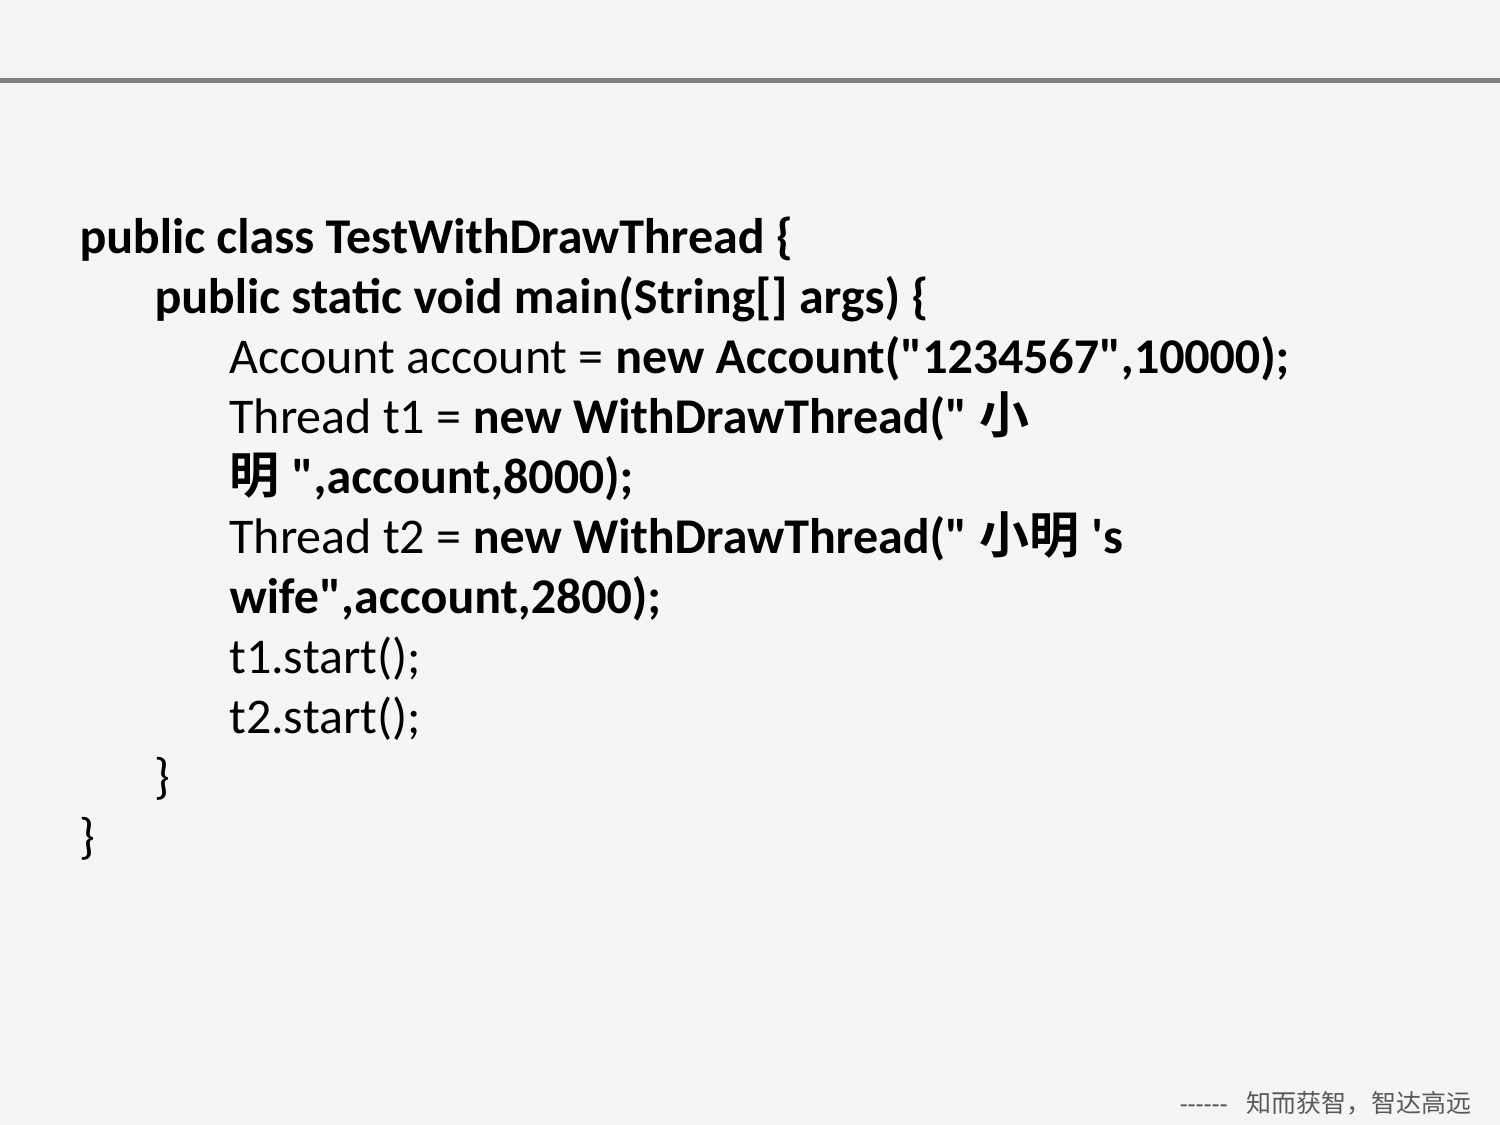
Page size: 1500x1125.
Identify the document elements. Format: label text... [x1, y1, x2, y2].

text_box public class TestWithDrawThread { public static void main(String[] args) { Account account = new Account("1234567",10000); Thread t1 = new WithDrawThread("小明",account,8000); Thread t2 = new WithDrawThread("小明's wife",account,2800); t1.start(); t2.start(); } } [64, 196, 1436, 871]
